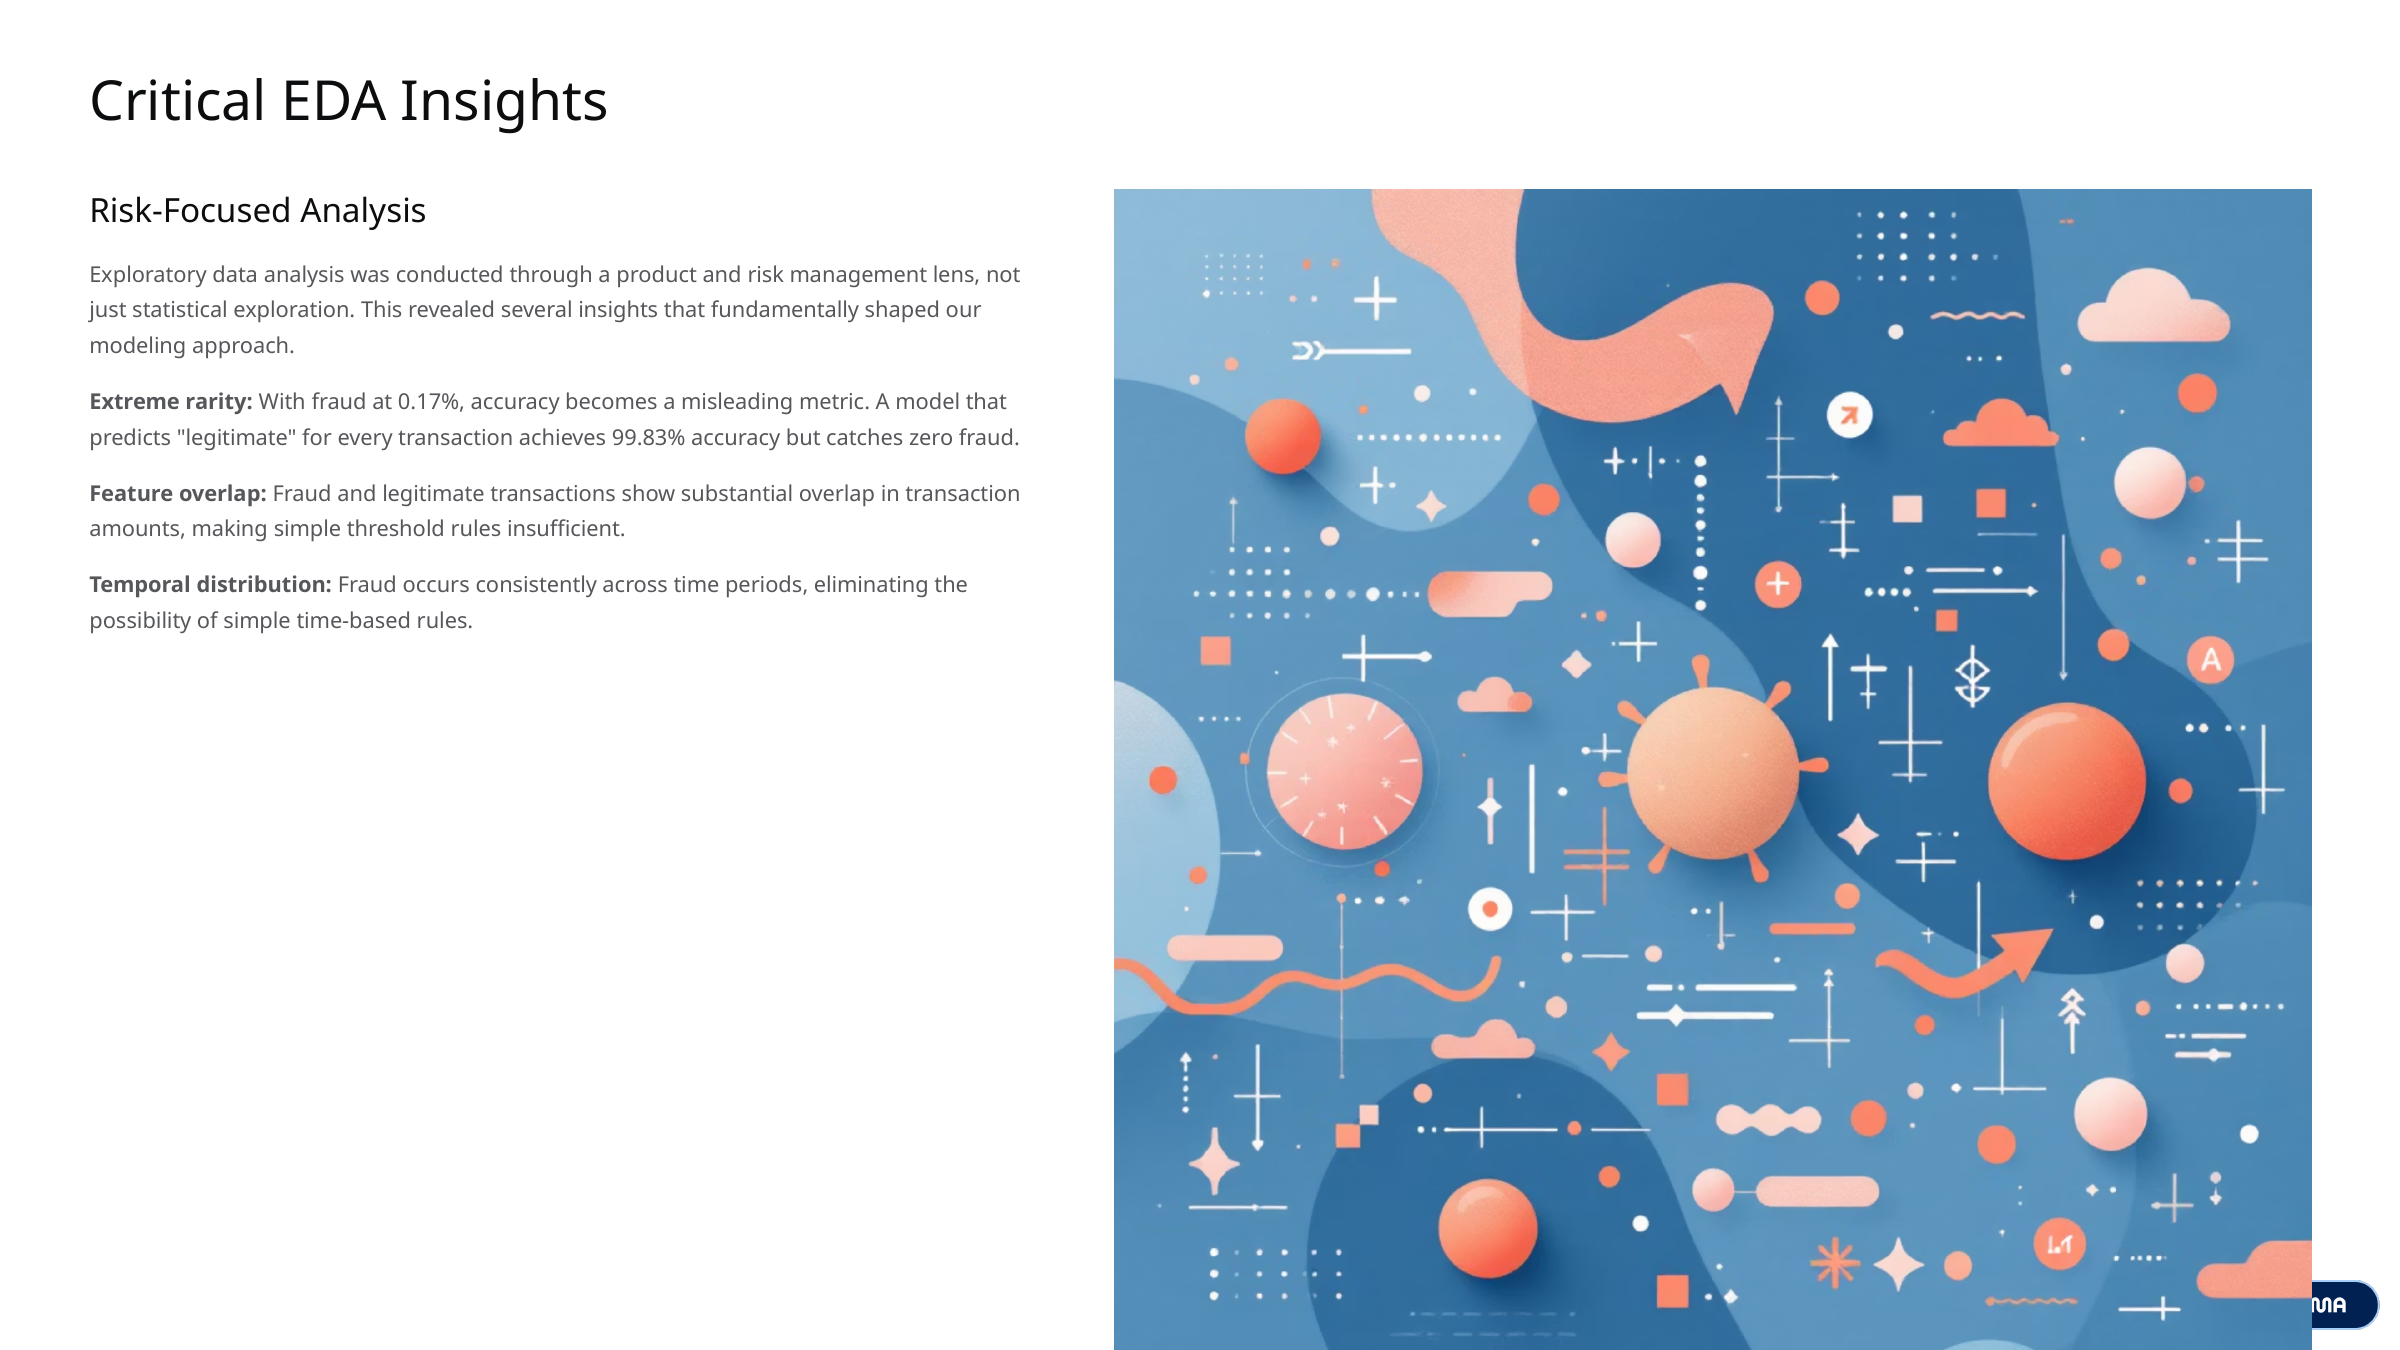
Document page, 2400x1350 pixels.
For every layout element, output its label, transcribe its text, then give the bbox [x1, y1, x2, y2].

text_box Extreme rarity: With fraud at 0.17%, accuracy becomes a misleading metric. A model that predicts "legitimate" for every transaction achieves 99.83% accuracy but catches zero fraud. [89, 378, 1059, 451]
picture [1114, 189, 2389, 1350]
text_box Risk-Focused Analysis [89, 187, 446, 229]
text_box Temporal distribution: Fraud occurs consistently across time periods, eliminating the possibility of simple time-based rules. [89, 561, 1059, 634]
text_box Critical EDA Insights [89, 61, 648, 132]
text_box Exploratory data analysis was conducted through a product and risk management lens, not just statistical exploration. This revealed several insights that fundamentally shaped our modeling approach. [89, 251, 1059, 359]
text_box Feature overlap: Fraud and legitimate transactions show substantial overlap in transaction amounts, making simple threshold rules insufficient. [89, 470, 1059, 542]
